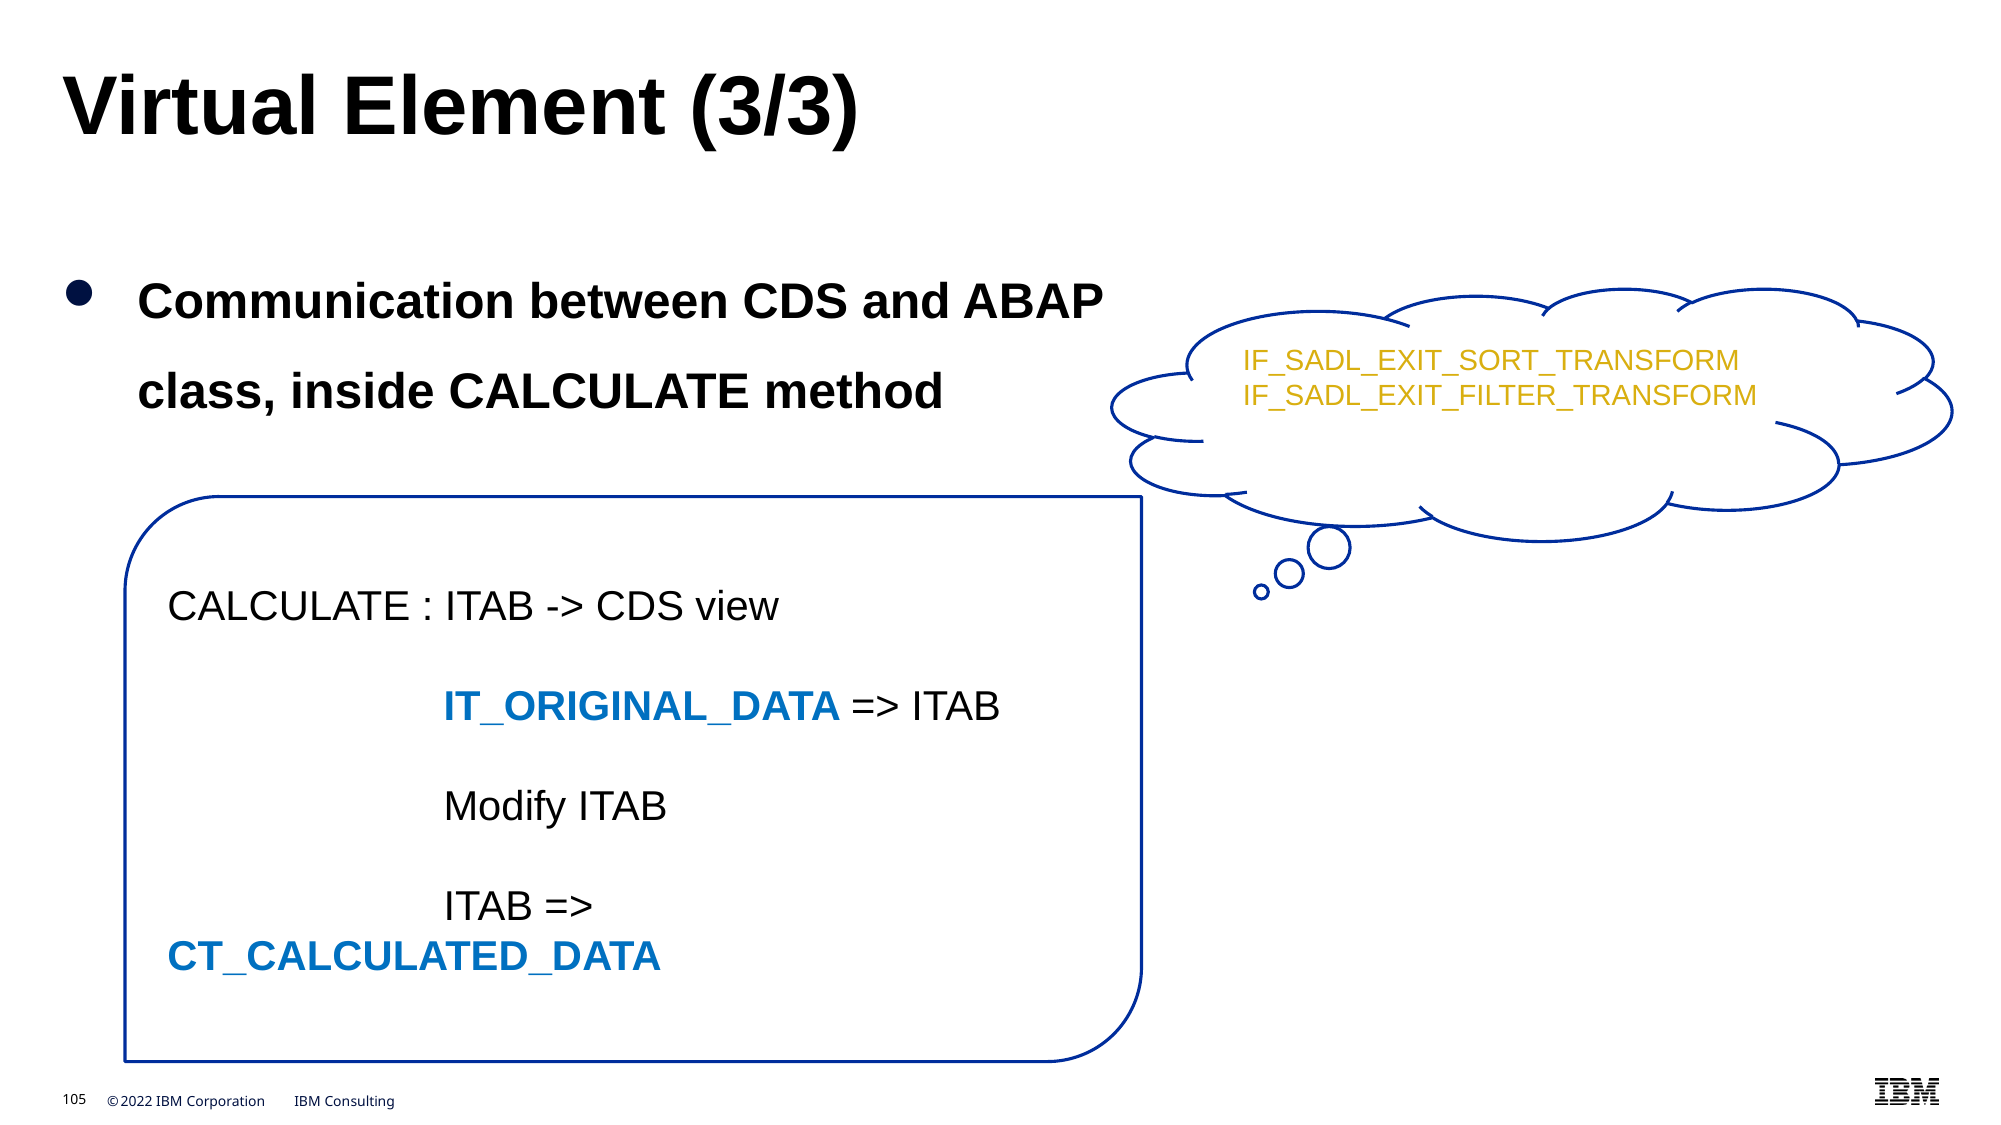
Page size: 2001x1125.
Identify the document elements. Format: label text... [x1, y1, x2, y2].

text_box CALCULATE : ITAB -> CDS view IT_ORIGINAL_DATA => ITAB Modify ITAB ITAB => CT_CALCULATED_DATA [122, 494, 1144, 1064]
text_box Communication between CDS and ABAP class, inside CALCULATE method [62, 238, 1161, 1044]
picture [1875, 1078, 1939, 1105]
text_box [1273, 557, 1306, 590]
text_box IF_SADL_EXIT_SORT_TRANSFORM IF_SADL_EXIT_FILTER_TRANSFORM [1109, 287, 1955, 571]
title Virtual Element (3/3) [62, 62, 1904, 239]
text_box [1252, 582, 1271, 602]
